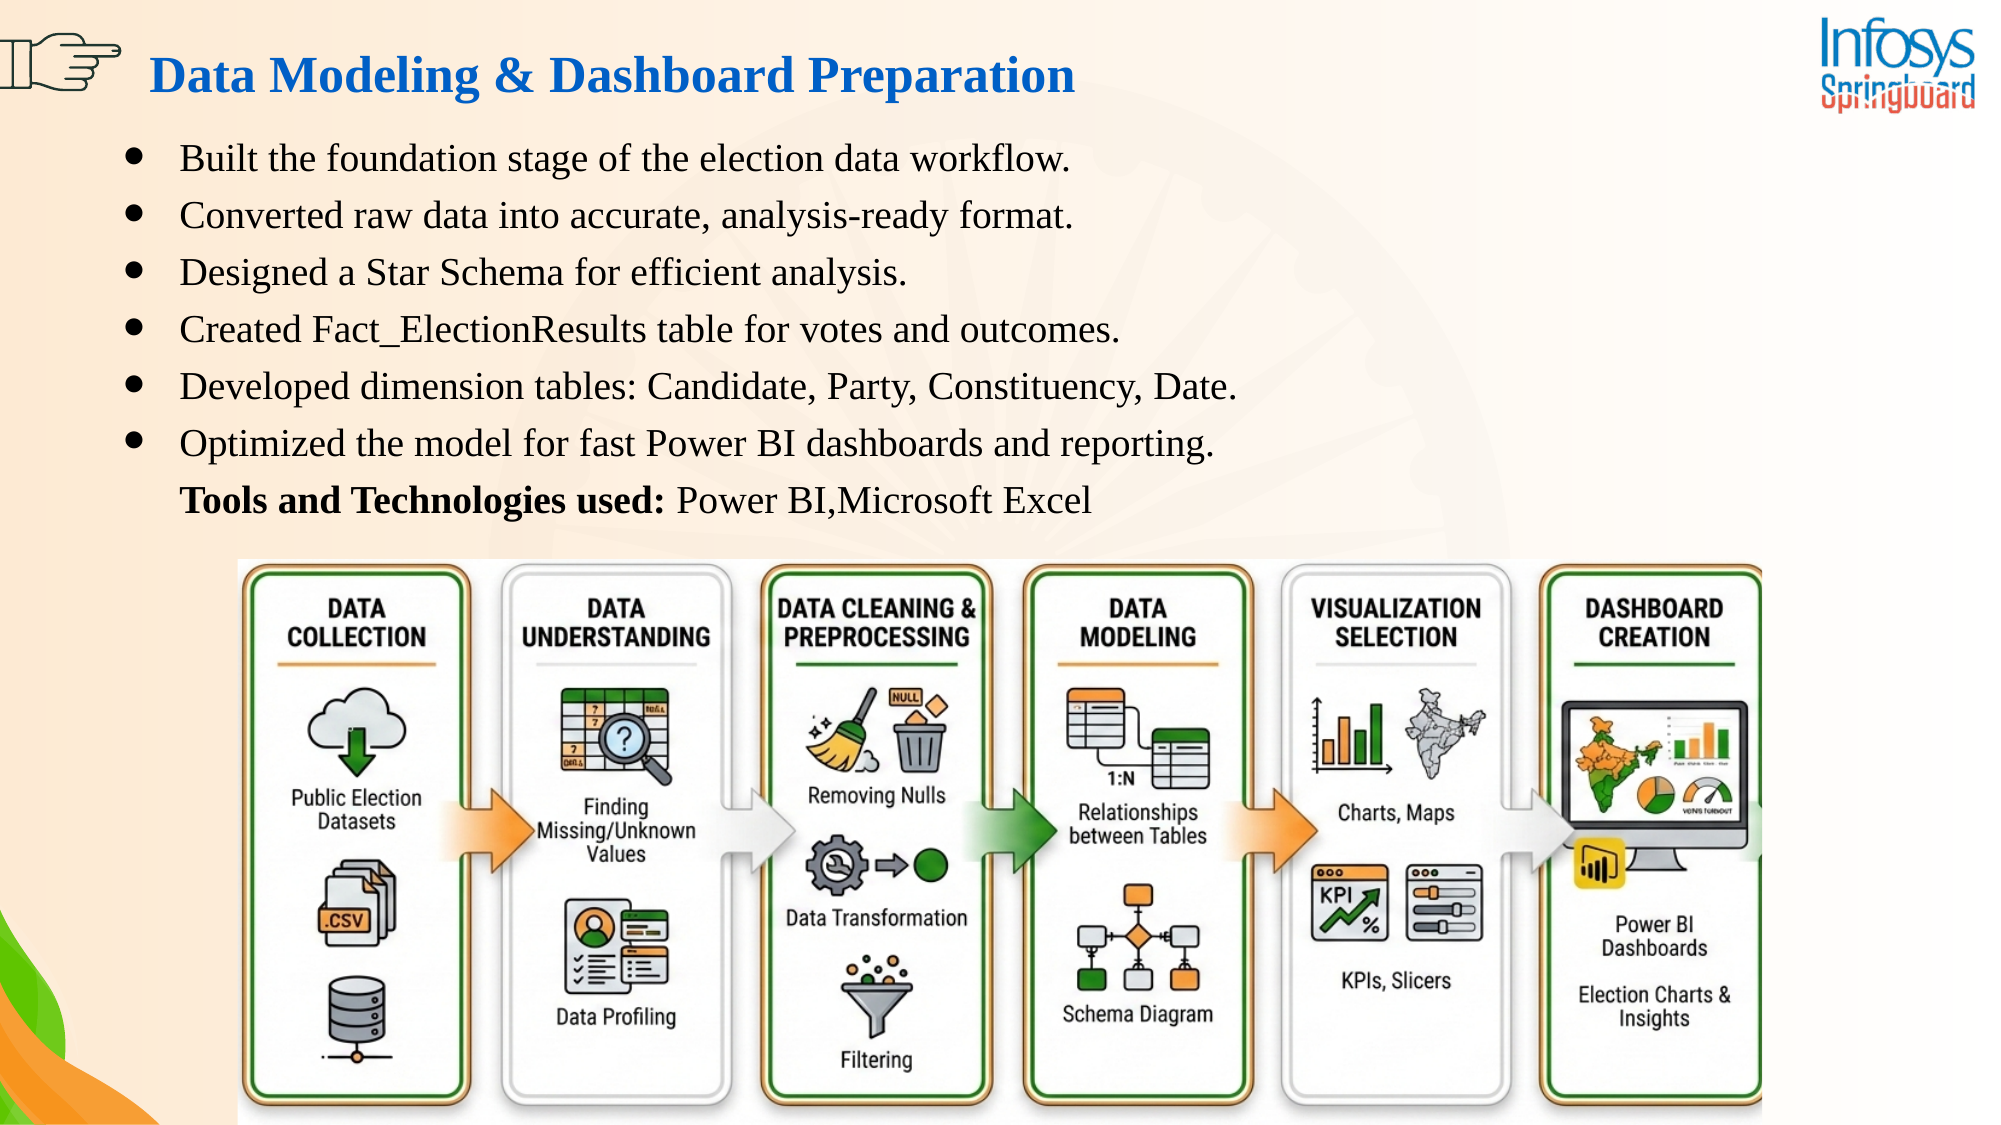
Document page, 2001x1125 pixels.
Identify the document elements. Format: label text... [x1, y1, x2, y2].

text_box Built the foundation stage of the election data workflow. Converted raw data into accurate, analysis-ready format. Designed a Star Schema for efficient analysis. Created Fact_ElectionResults table for votes and outcomes. Developed dimension tables: Candidate, Party, Constituency, Date. Optimized the model for fast Power BI dashboards and reporting. Tools and Technologies used: Power BI,Microsoft Excel [89, 134, 1569, 563]
picture [237, 558, 1763, 1125]
picture [1815, 13, 1980, 116]
title Data Modeling & Dashboard Preparation [134, 26, 1975, 205]
